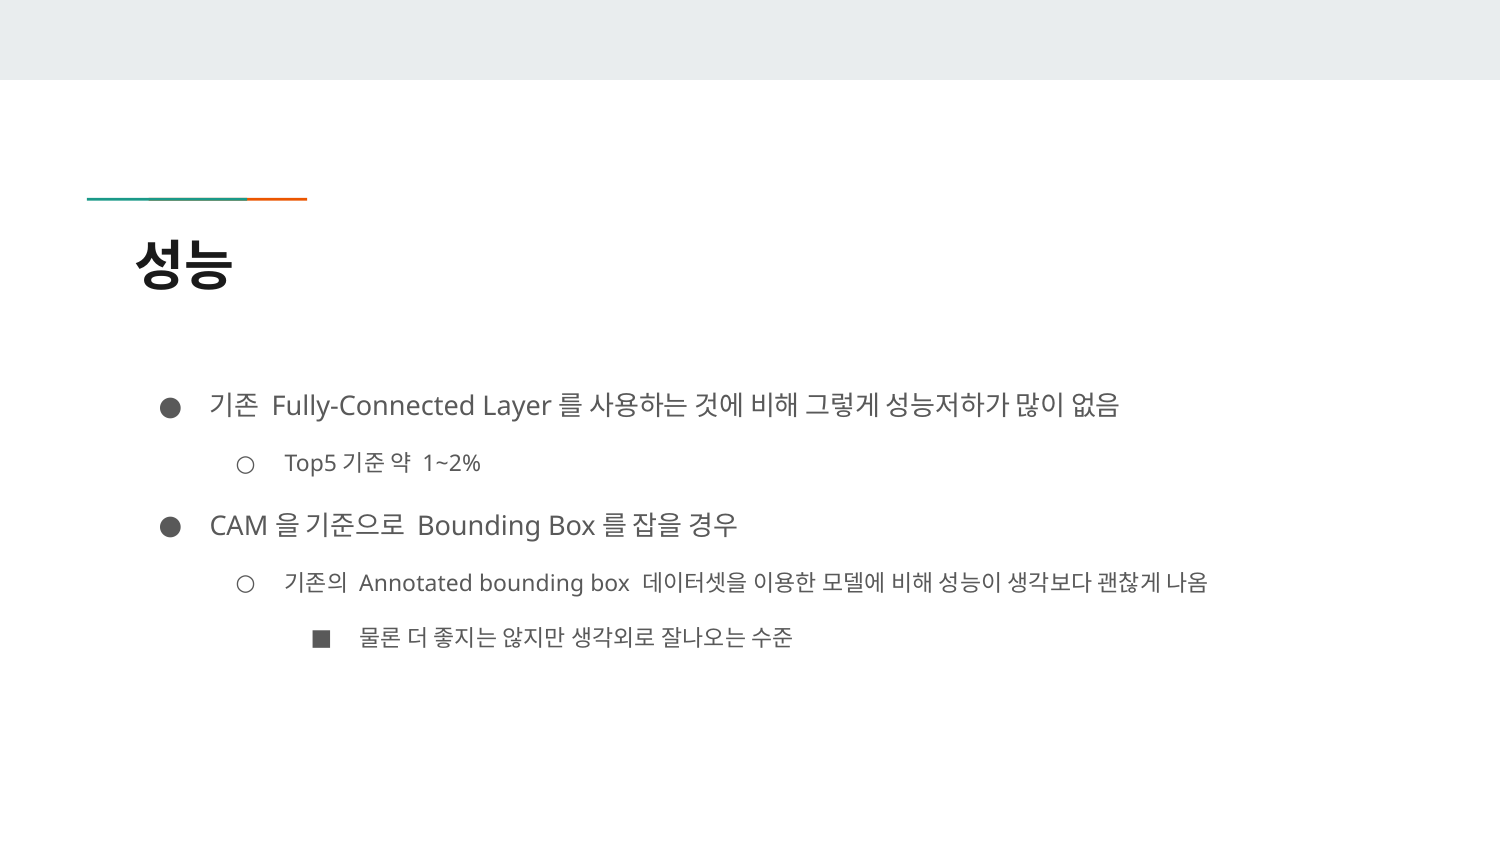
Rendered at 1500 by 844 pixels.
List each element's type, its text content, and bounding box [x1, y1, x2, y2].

list 기존 Fully-Connected Layer를 사용하는 것에 비해 그렇게 성능저하가 많이 없음 Top5기준 약 1~2% CAM을 기준으로 Bounding Box를 잡을 경우 기존의 Annotated bounding box 데이터셋을 이용한 모델에 비해 성능이 생각보다 괜찮게 나옴 물론 더 좋지는 않지만 생각외로 잘나오는 수준 [119, 341, 1381, 712]
title 성능 [119, 216, 1381, 305]
